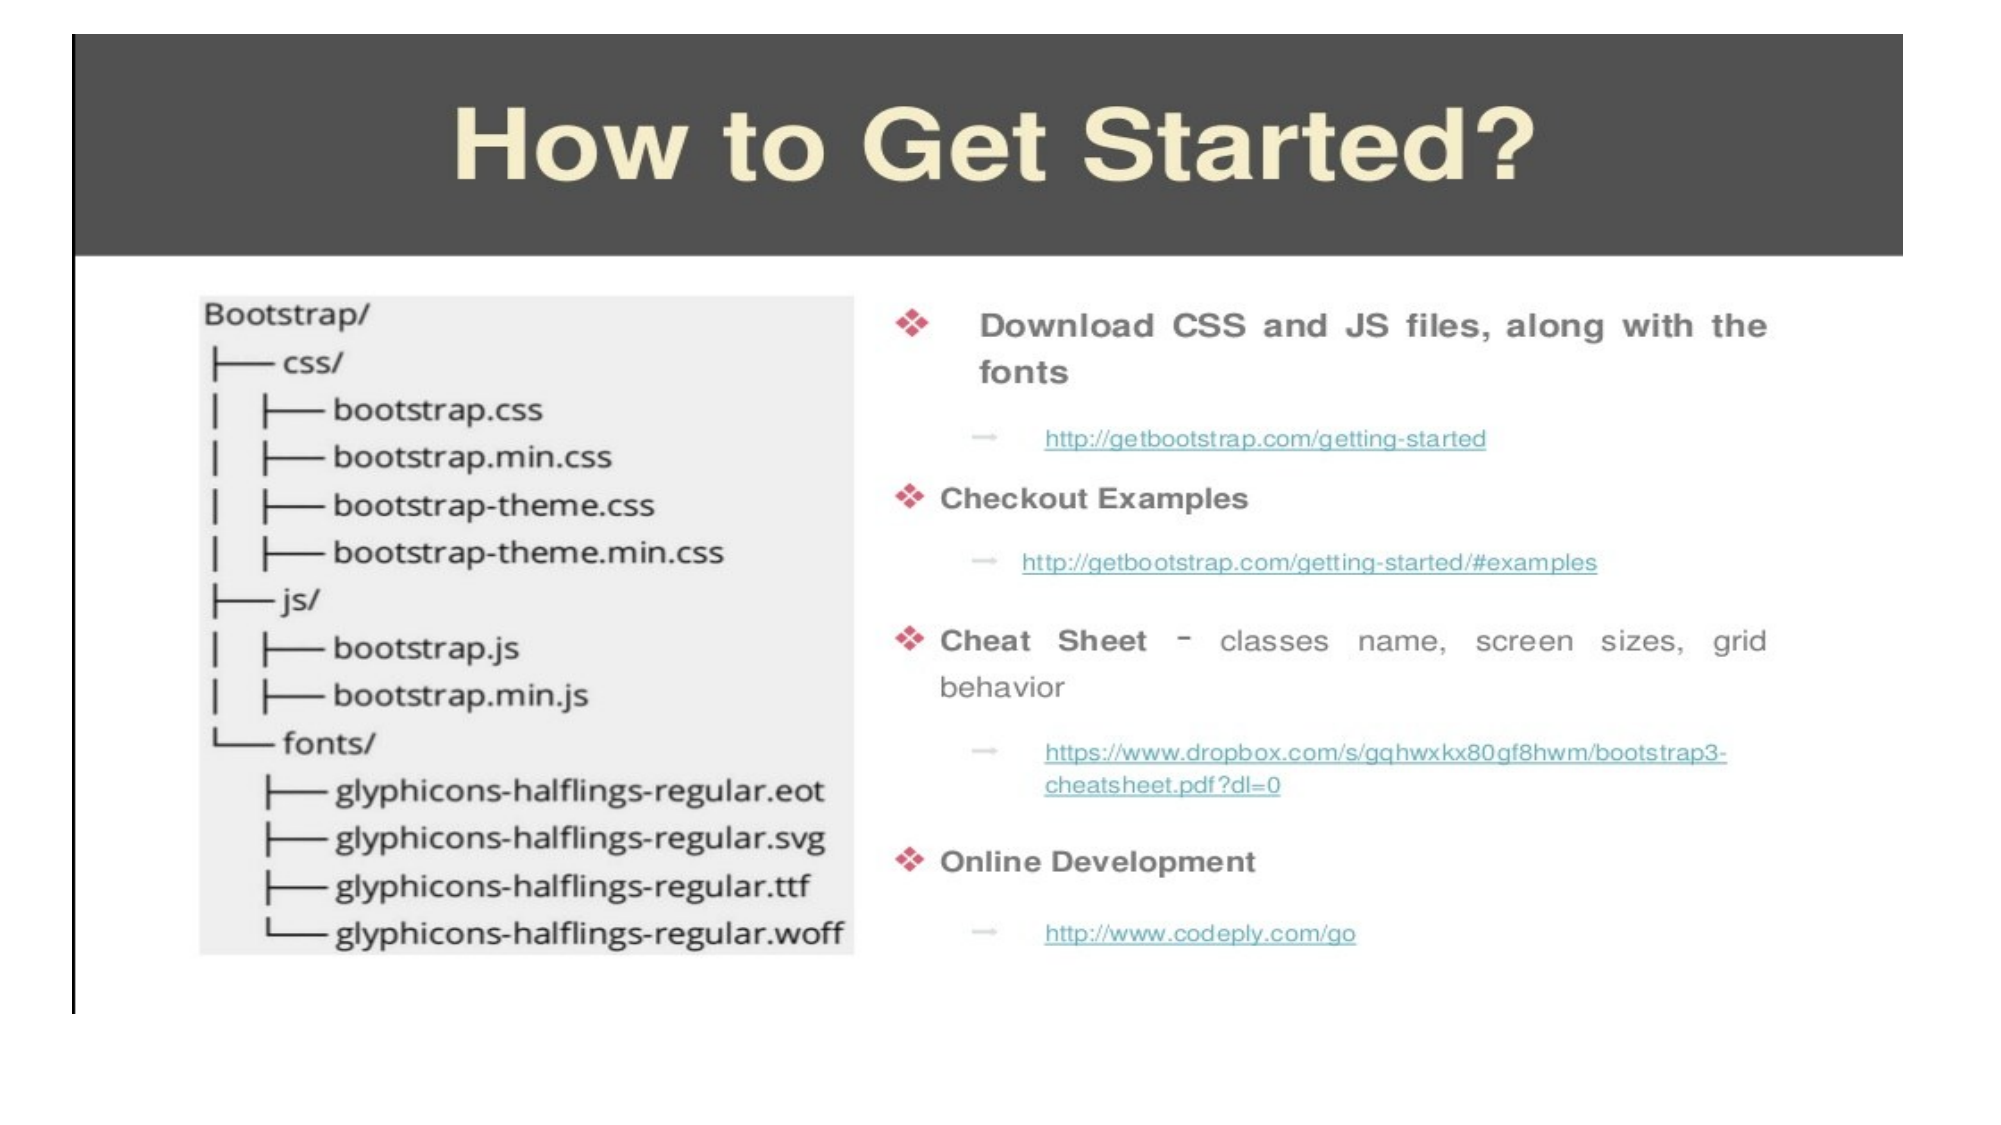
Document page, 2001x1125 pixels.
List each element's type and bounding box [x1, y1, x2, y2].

list [72, 34, 1903, 1014]
